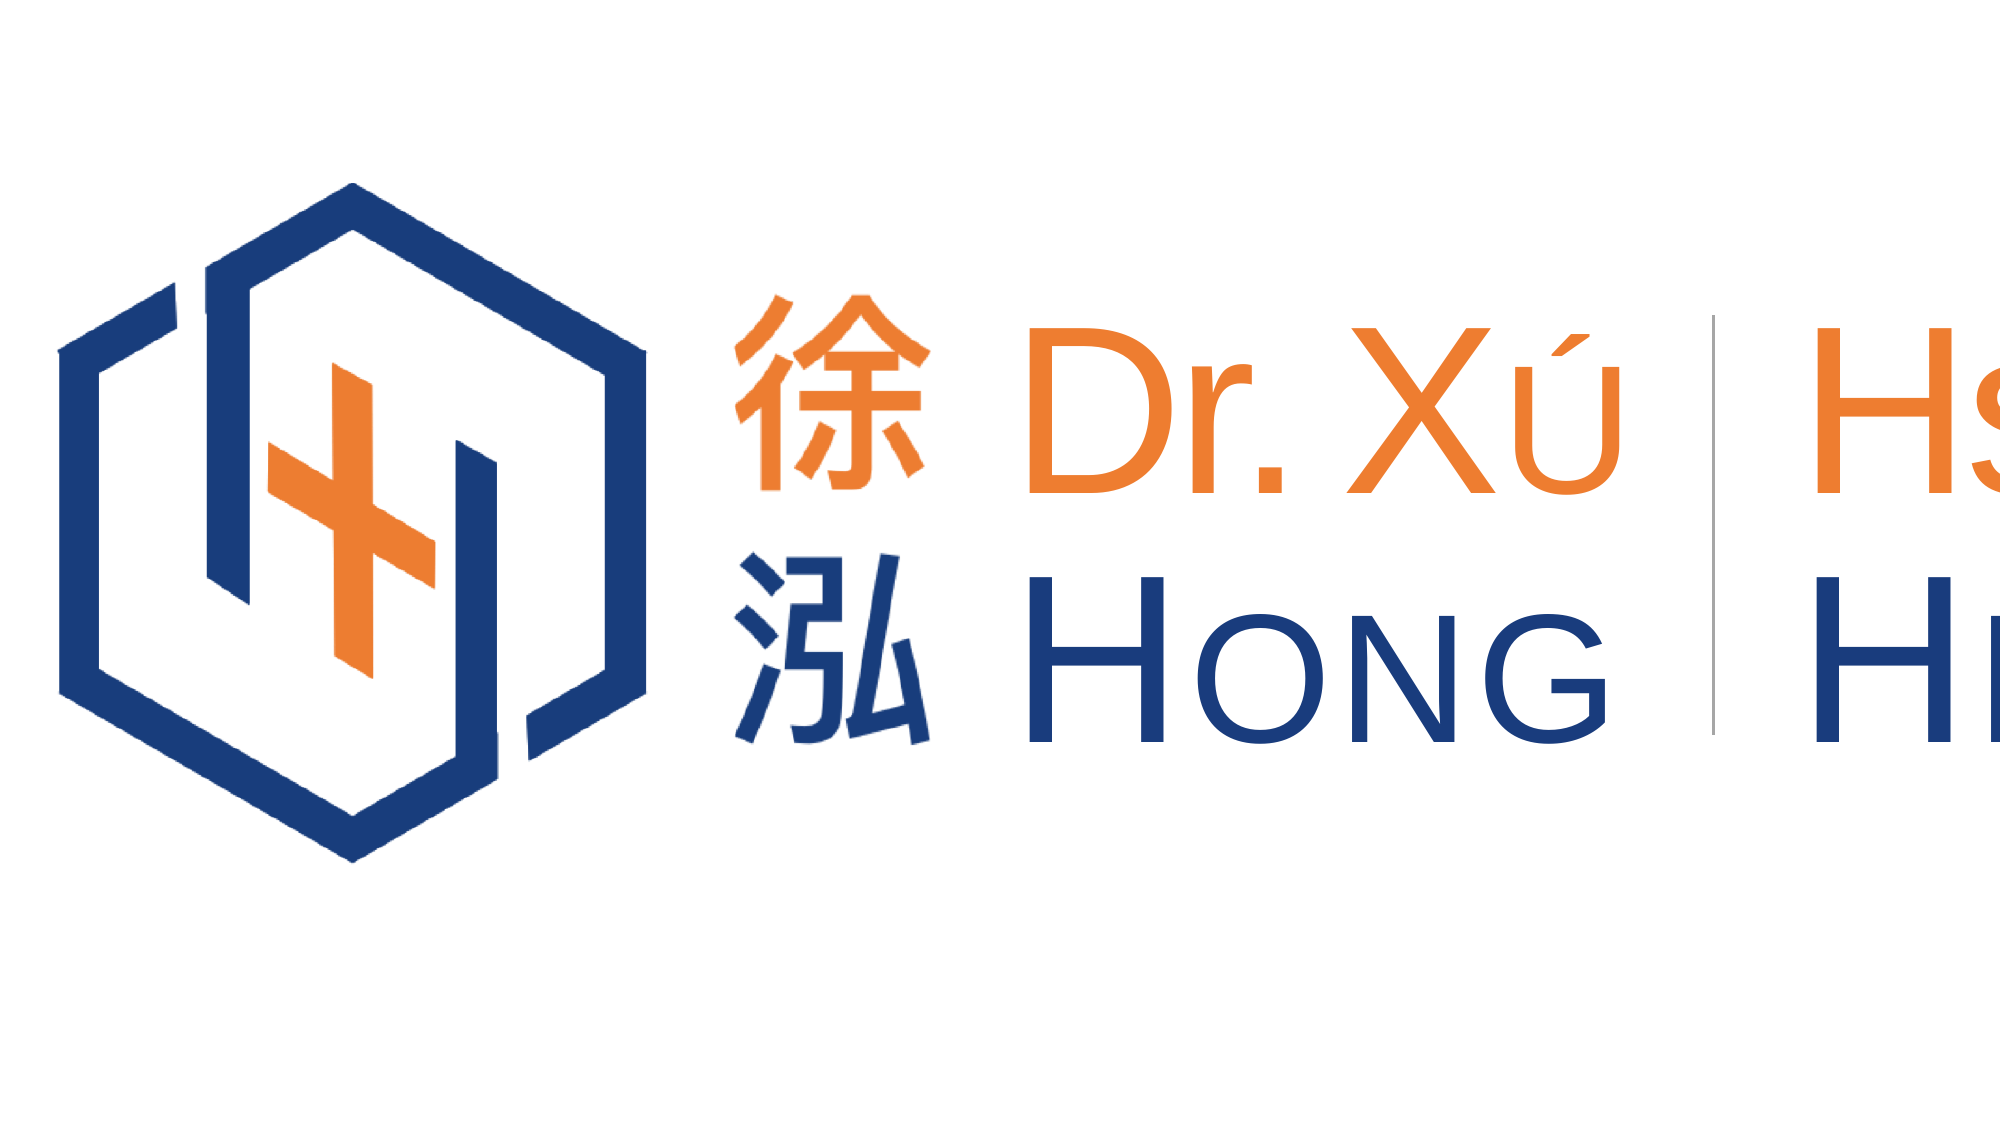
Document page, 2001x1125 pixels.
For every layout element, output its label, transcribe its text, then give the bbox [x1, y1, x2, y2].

text_box HONG [995, 495, 1714, 798]
text_box Dr. XÚ [995, 246, 1714, 495]
text_box Hsu [1783, 246, 2000, 495]
picture [56, 182, 948, 917]
text_box HELIOS [1782, 495, 2000, 798]
